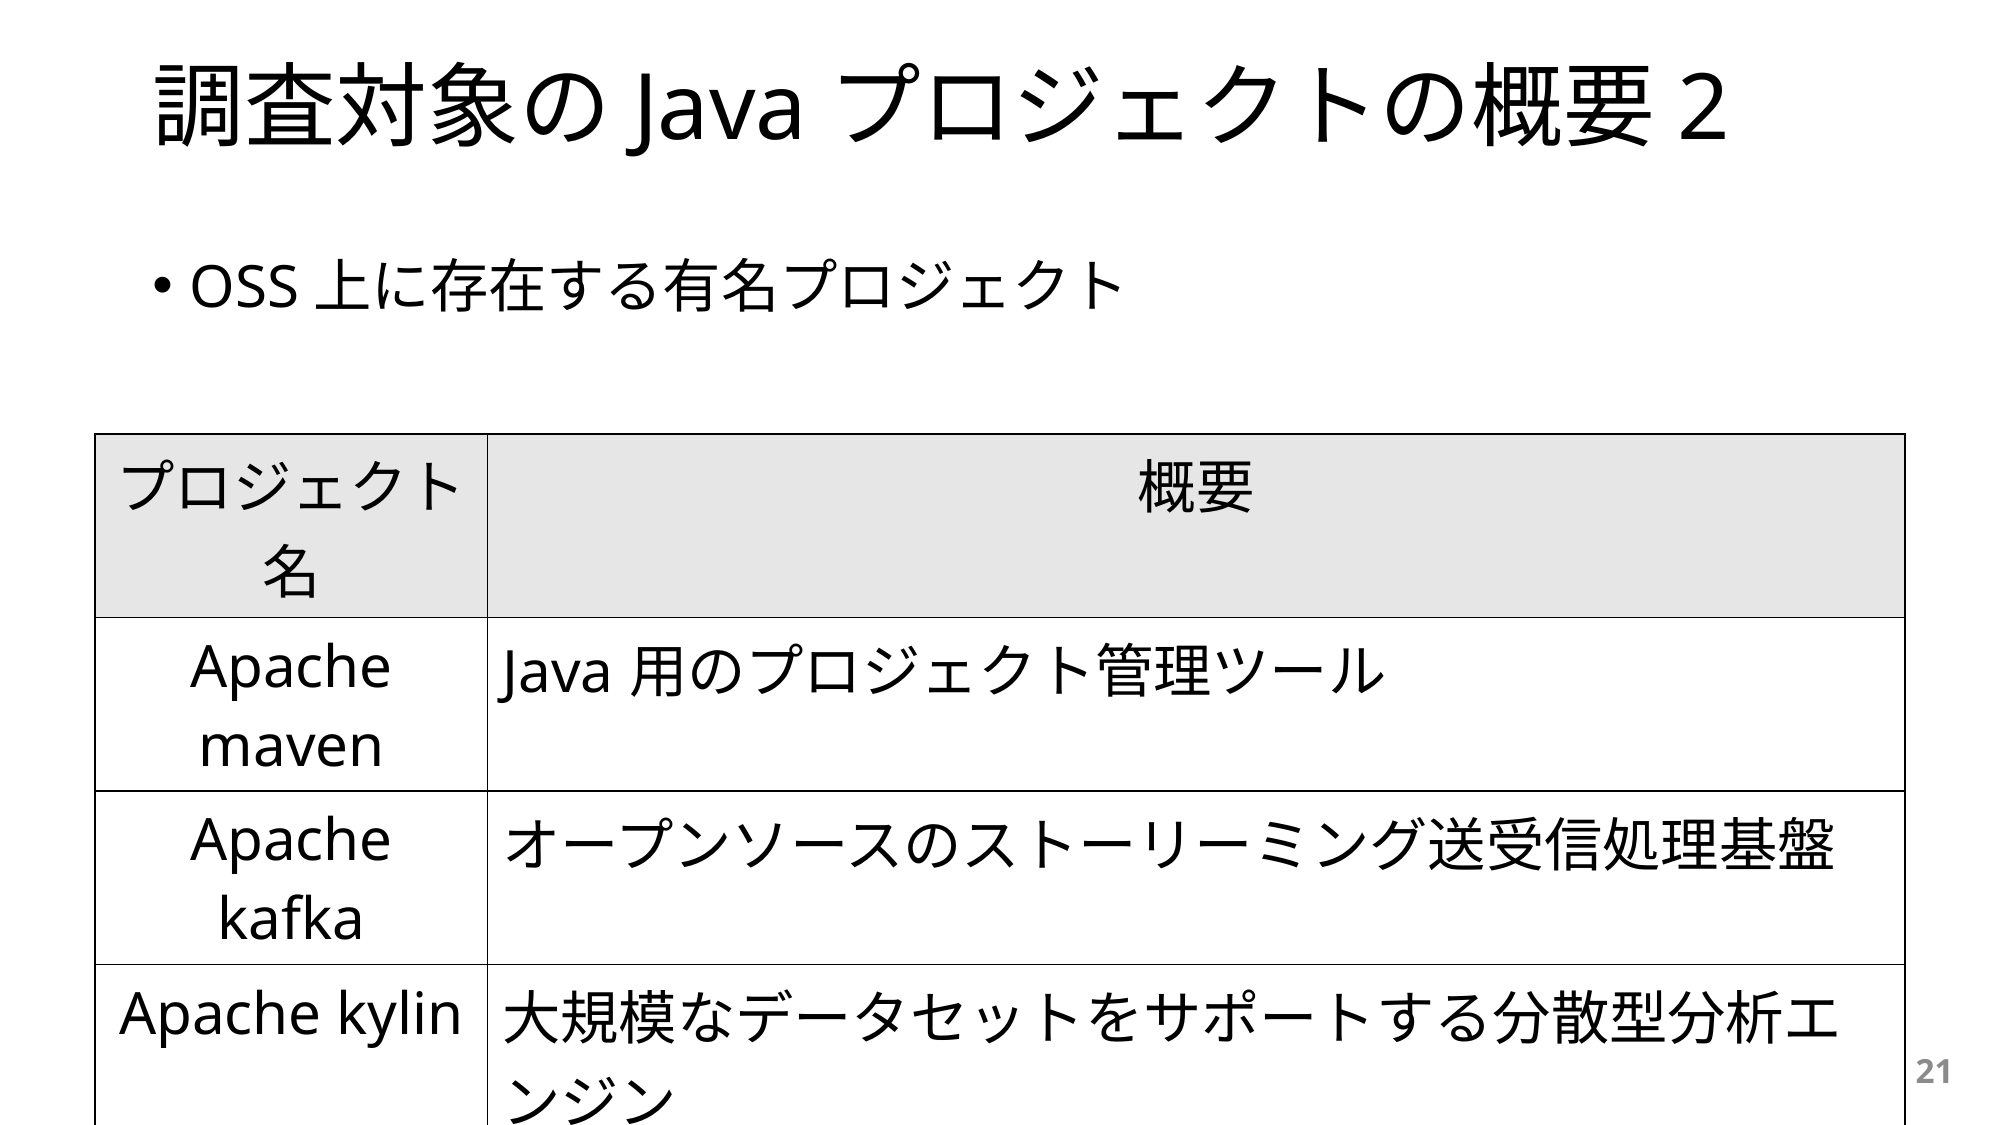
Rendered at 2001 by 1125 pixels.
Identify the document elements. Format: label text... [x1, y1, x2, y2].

table_cell Java用のプロジェクト管理ツール [488, 618, 1904, 790]
table_cell Apache maven [96, 618, 487, 790]
list OSS上に存在する有名プロジェクト [137, 249, 1863, 433]
table_header 概要 [488, 435, 1904, 617]
table_cell Apache kylin [96, 965, 487, 1125]
table_cell Apache kafka [96, 792, 487, 964]
slide_number 21 [1906, 1042, 1969, 1103]
title 調査対象のJavaプロジェクトの概要2 [137, 1, 1863, 219]
table_cell オープンソースのストーリーミング送受信処理基盤 [488, 792, 1904, 964]
table_header プロジェクト名 [96, 435, 487, 617]
table_cell 大規模なデータセットをサポートする分散型分析エンジン [488, 965, 1904, 1125]
